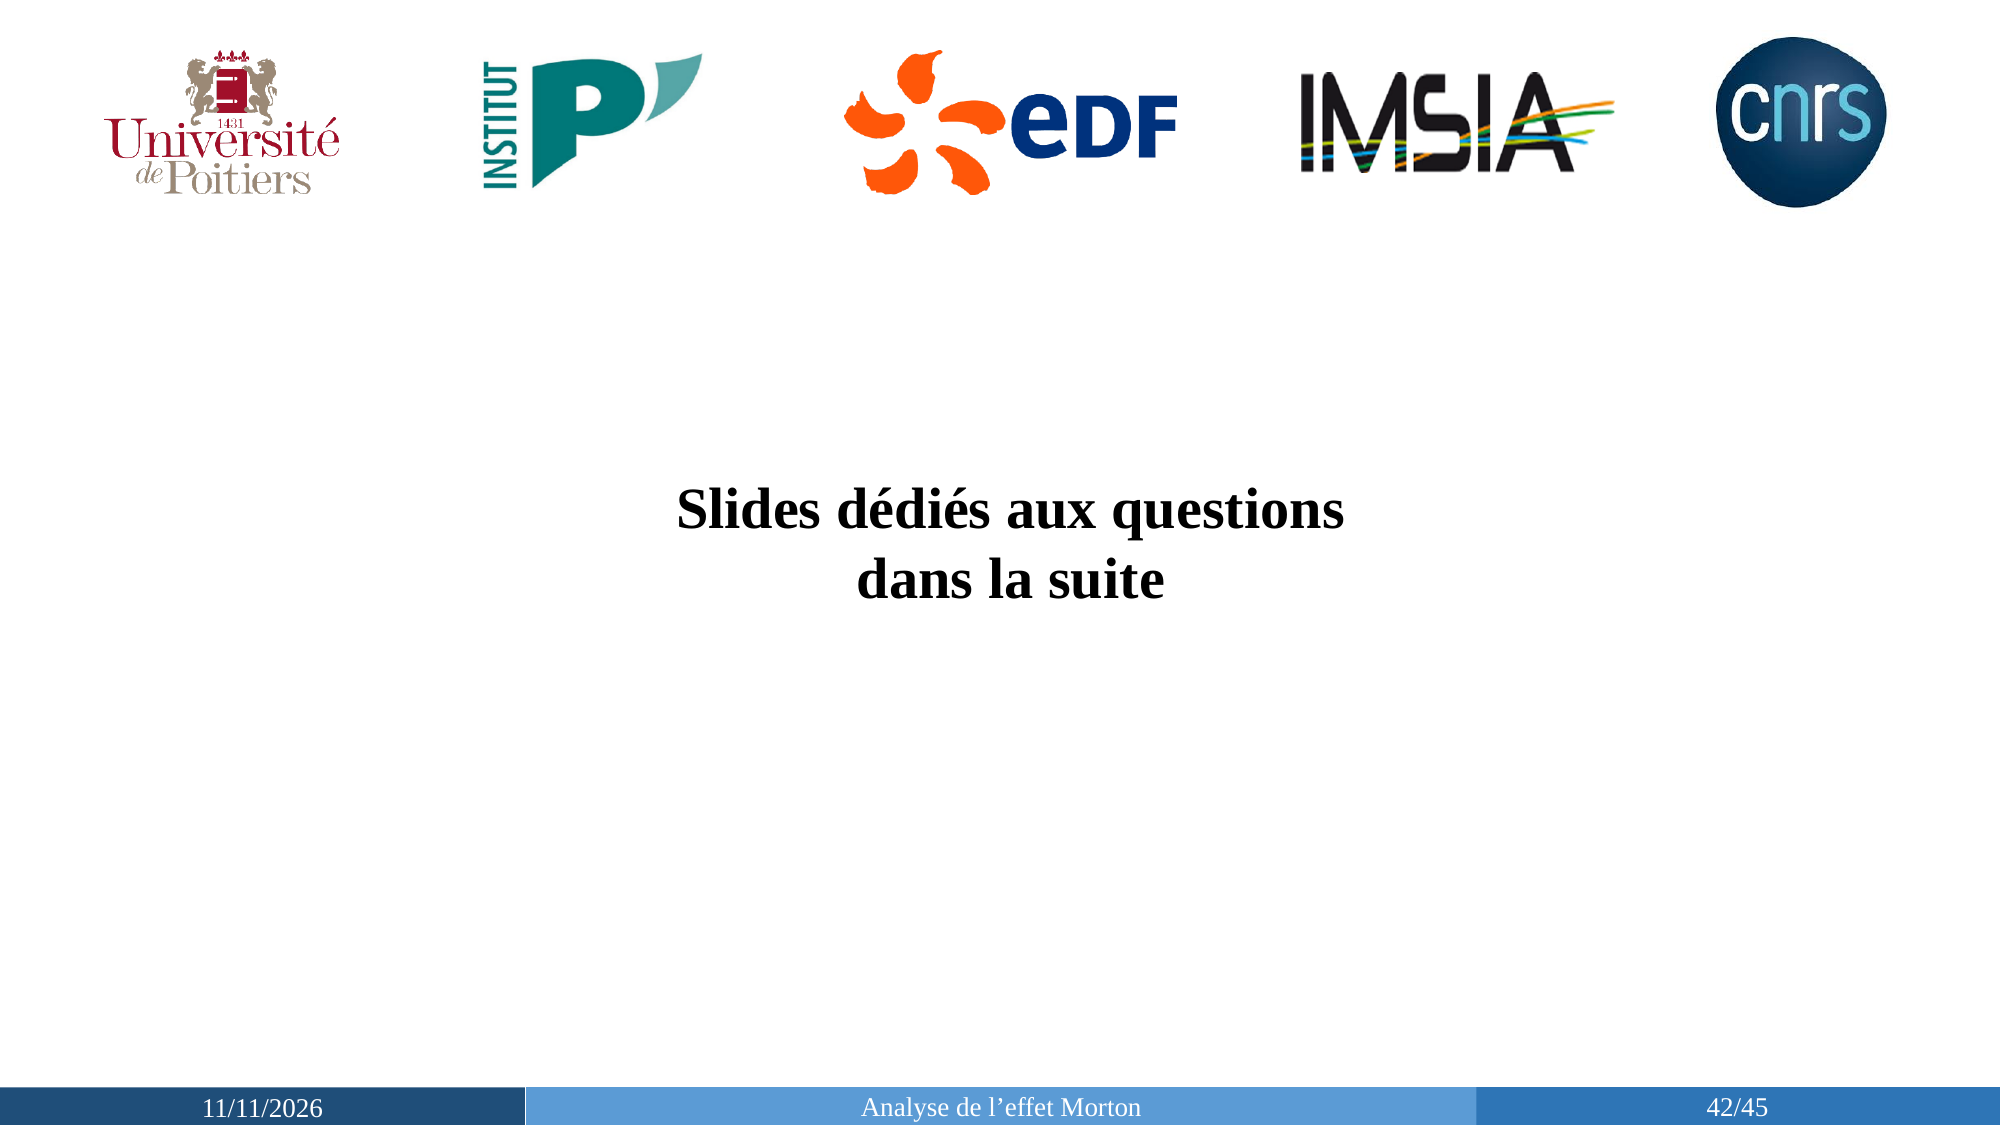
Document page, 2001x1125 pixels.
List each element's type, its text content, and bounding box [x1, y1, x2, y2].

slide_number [0, 1087, 525, 1125]
text_box Slides dédiés aux questions dans la suite [581, 394, 1441, 686]
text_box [104, 30, 1893, 214]
slide_number 42/45 [1477, 1087, 2000, 1125]
footer Analyse de l’effet Morton [526, 1087, 1477, 1125]
